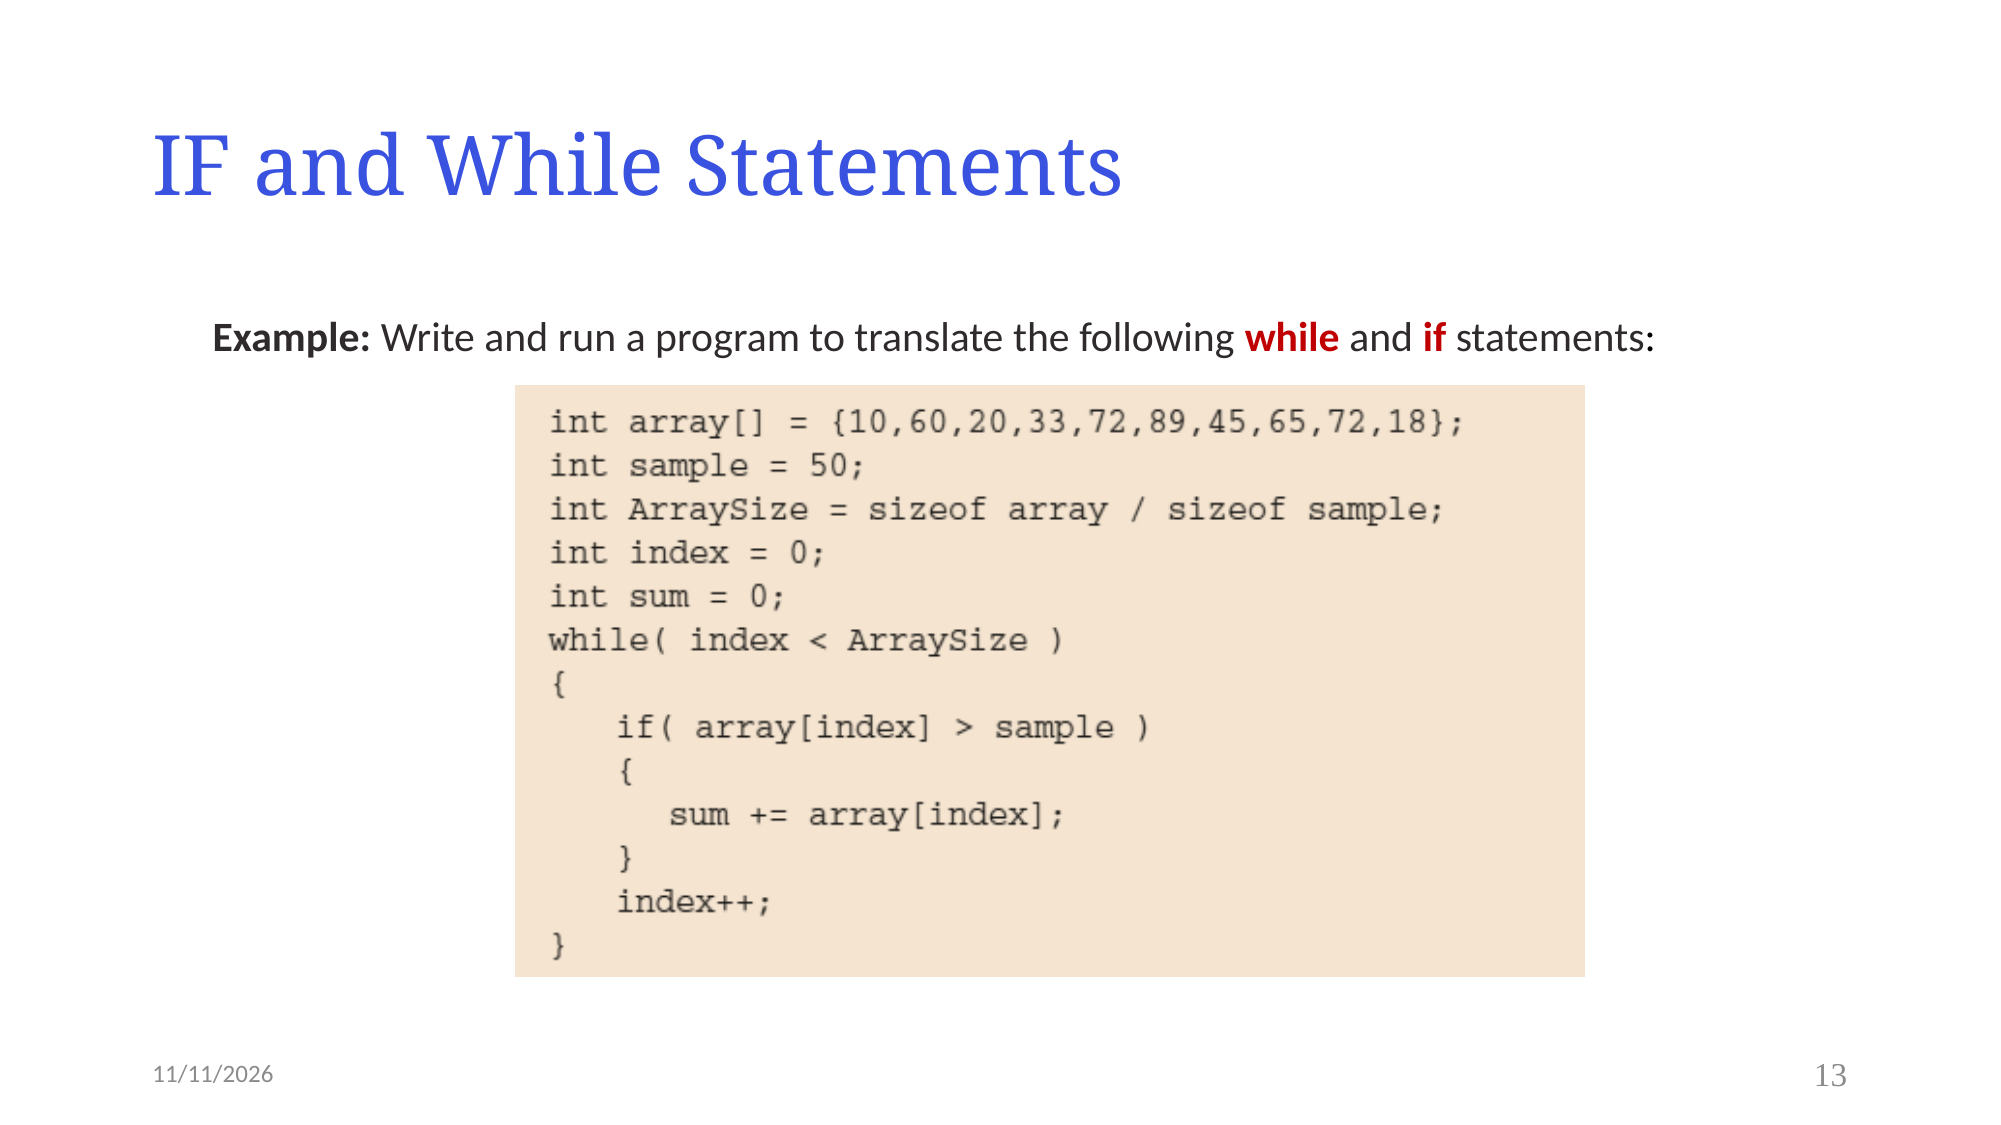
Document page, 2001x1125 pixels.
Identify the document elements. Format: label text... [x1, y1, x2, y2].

text_box Example: Write and run a program to translate the following while and if statements: [198, 302, 1830, 368]
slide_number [137, 1042, 588, 1103]
picture [515, 385, 1585, 977]
slide_number 13 [1412, 1042, 1863, 1103]
title IF and While Statements [137, 59, 1863, 278]
